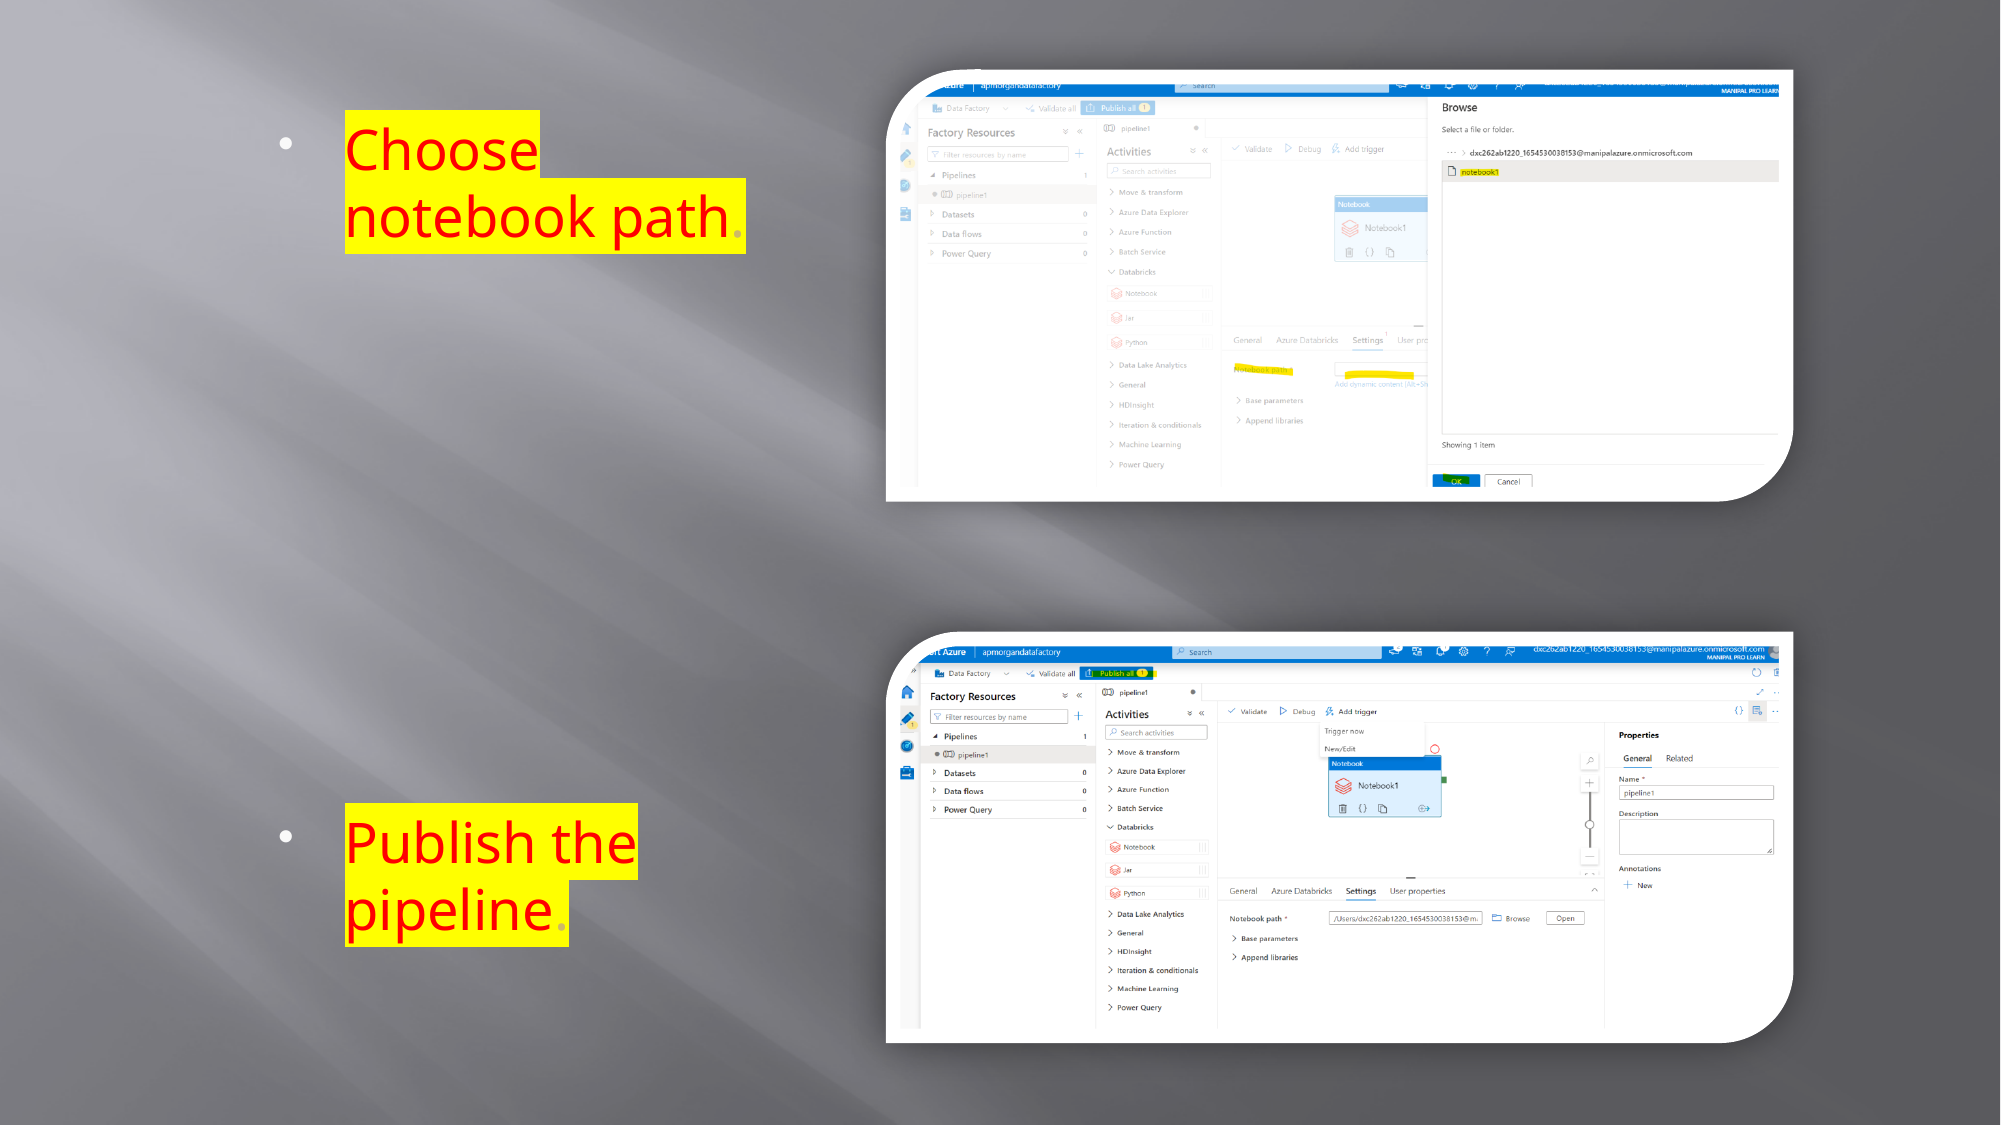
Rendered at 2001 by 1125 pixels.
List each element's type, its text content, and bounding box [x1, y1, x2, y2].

picture [892, 76, 1787, 495]
picture [892, 638, 1787, 1037]
list Choose notebook path. Publish the pipeline. [243, 107, 796, 950]
